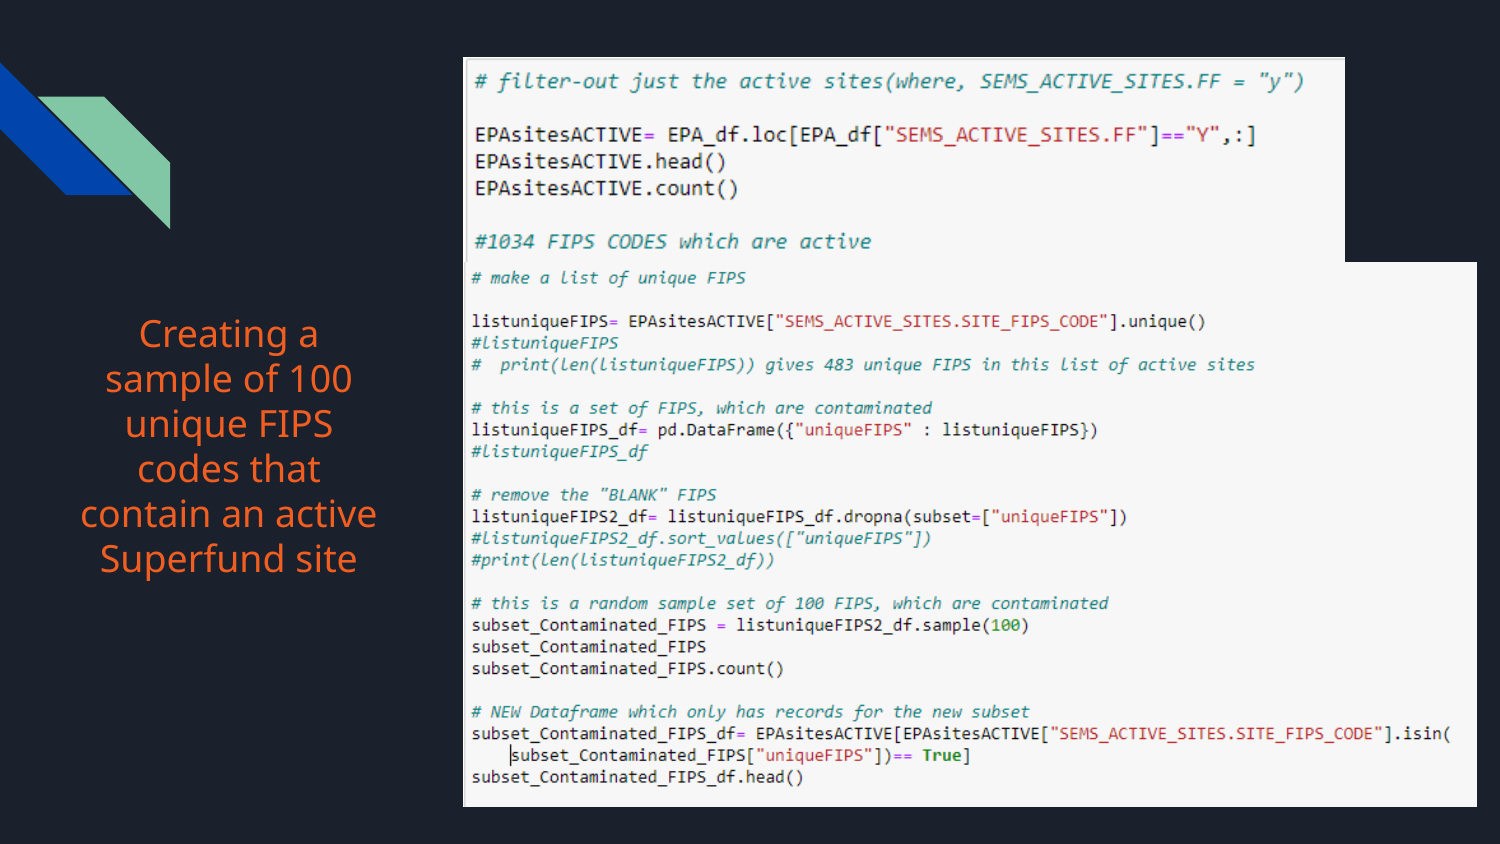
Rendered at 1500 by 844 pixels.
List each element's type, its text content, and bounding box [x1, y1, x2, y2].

picture [463, 57, 1477, 807]
text_box Creating a sample of 100 unique FIPS codes that contain an active Superfund site [61, 295, 397, 747]
